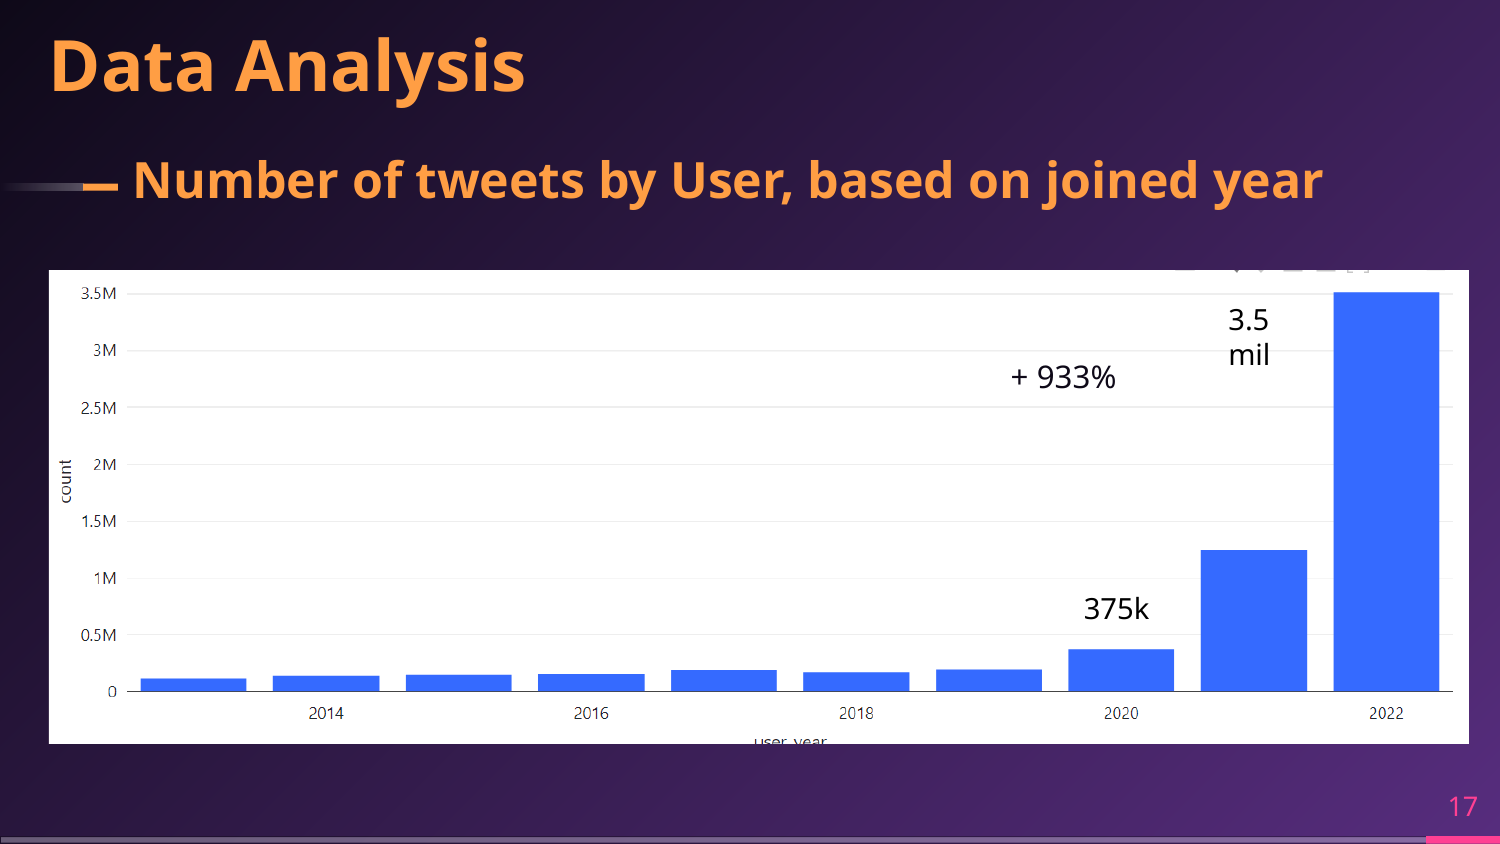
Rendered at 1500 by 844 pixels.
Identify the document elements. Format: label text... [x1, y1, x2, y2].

picture [48, 269, 1470, 744]
slide_number ‹#› [1426, 779, 1500, 837]
title Data Analysis [48, 41, 920, 107]
title Number of tweets by User, based on joined year [132, 144, 1403, 210]
